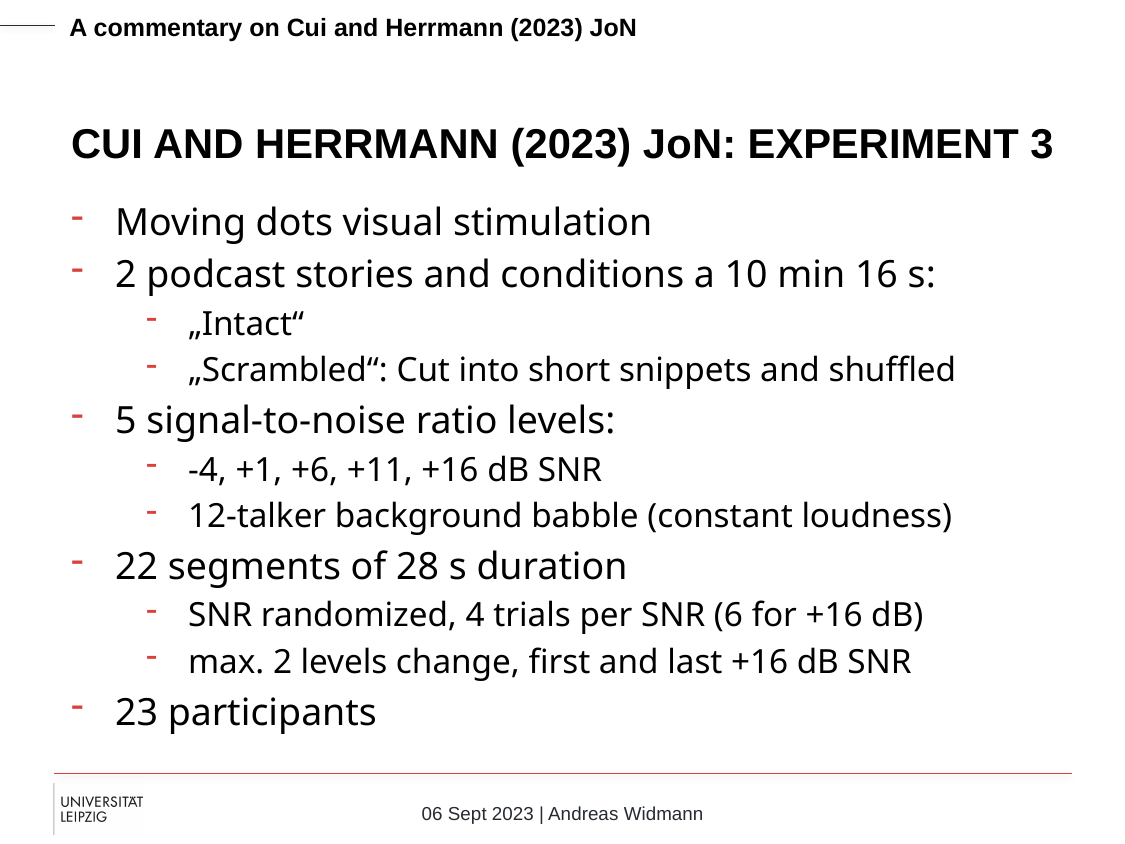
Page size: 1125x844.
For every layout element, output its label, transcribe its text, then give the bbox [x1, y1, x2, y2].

picture [53, 782, 144, 836]
title Cui and herrmann (2023) JoN: Experiment 3 [56, 50, 1070, 175]
list Moving dots visual stimulation 2 podcast stories and conditions a 10 min 16 s: „Intact“ „Scrambled“: Cut into short snippets and shuffled 5 signal-to-noise ratio levels: -4, +1, +6, +11, +16 dB SNR 12-talker background babble (constant loudness) 22 segments of 28 s duration SNR randomized, 4 trials per SNR (6 for +16 dB) max. 2 levels change, first and last +16 dB SNR 23 participants [56, 190, 1070, 756]
